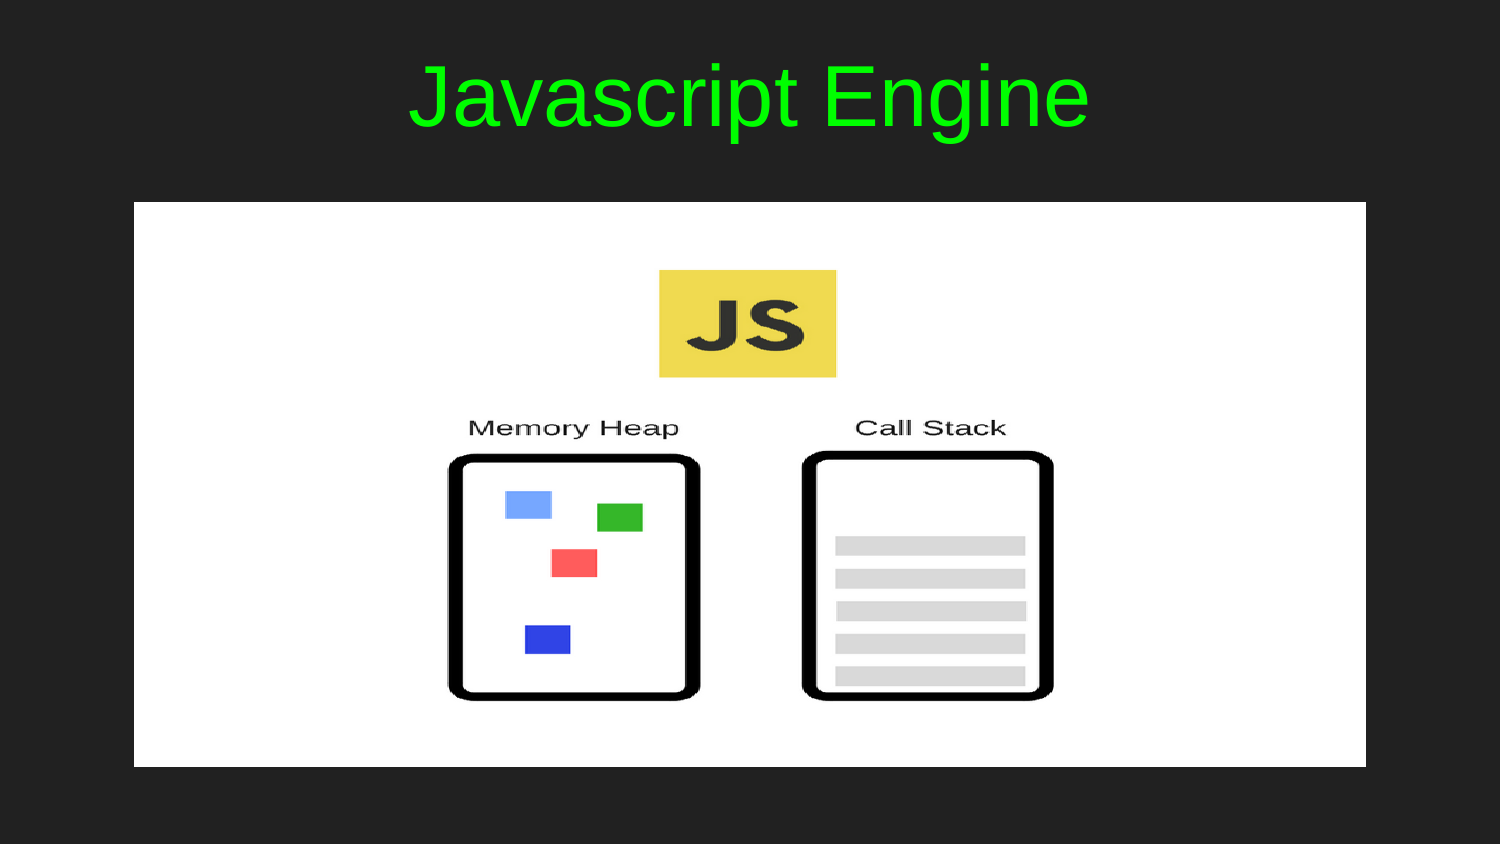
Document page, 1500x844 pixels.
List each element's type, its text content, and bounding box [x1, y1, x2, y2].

picture [133, 202, 1367, 767]
title Javascript Engine [51, 23, 1449, 159]
